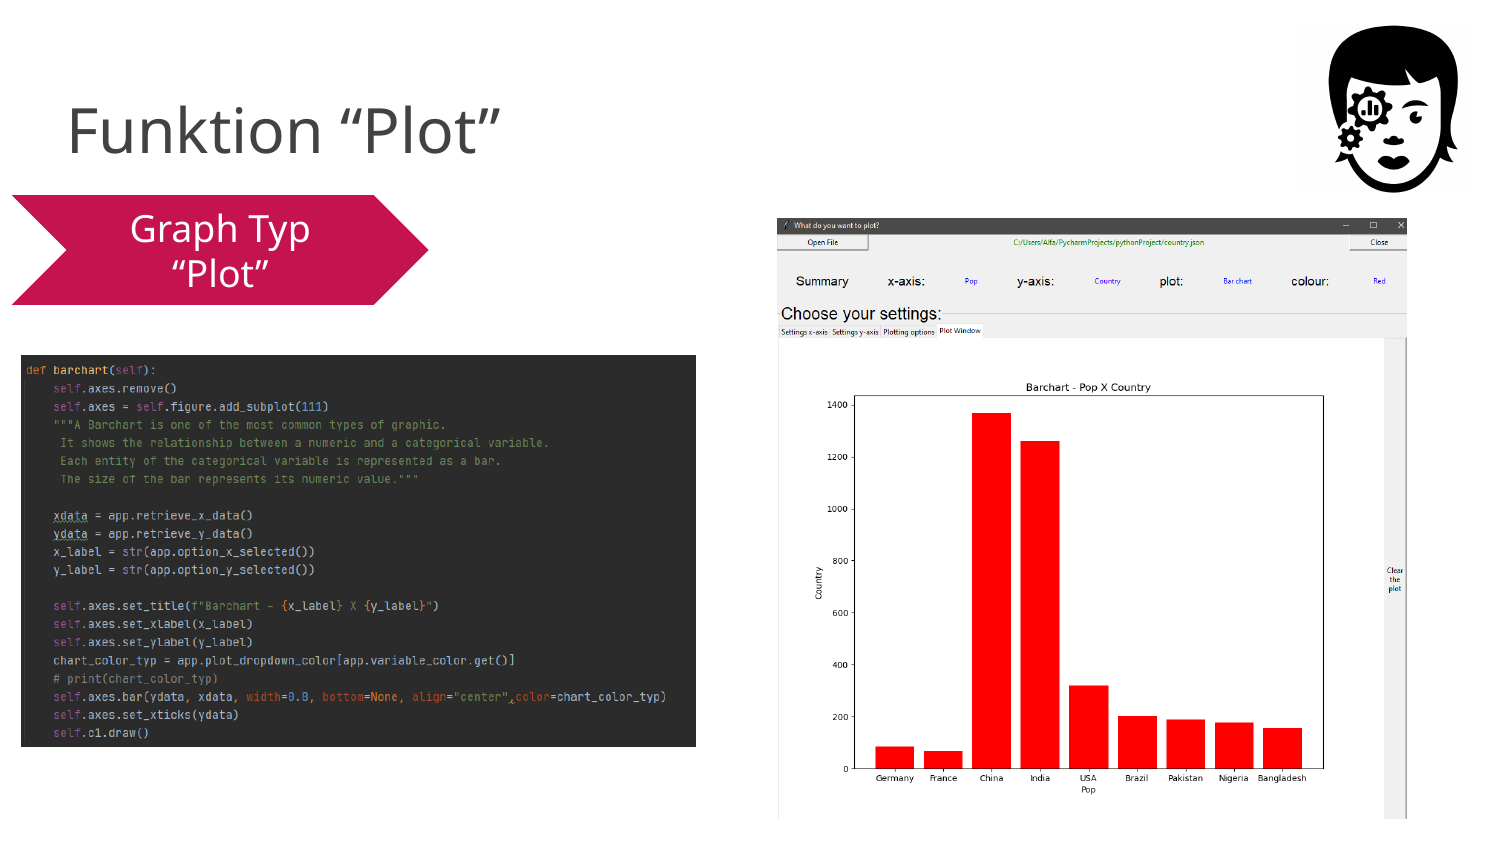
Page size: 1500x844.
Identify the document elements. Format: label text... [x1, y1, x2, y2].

picture [21, 355, 696, 747]
title Funktion “Plot” [51, 61, 1295, 182]
text_box Graph Typ “Plot” [11, 195, 429, 305]
picture [776, 217, 1408, 819]
picture [1301, 25, 1470, 194]
